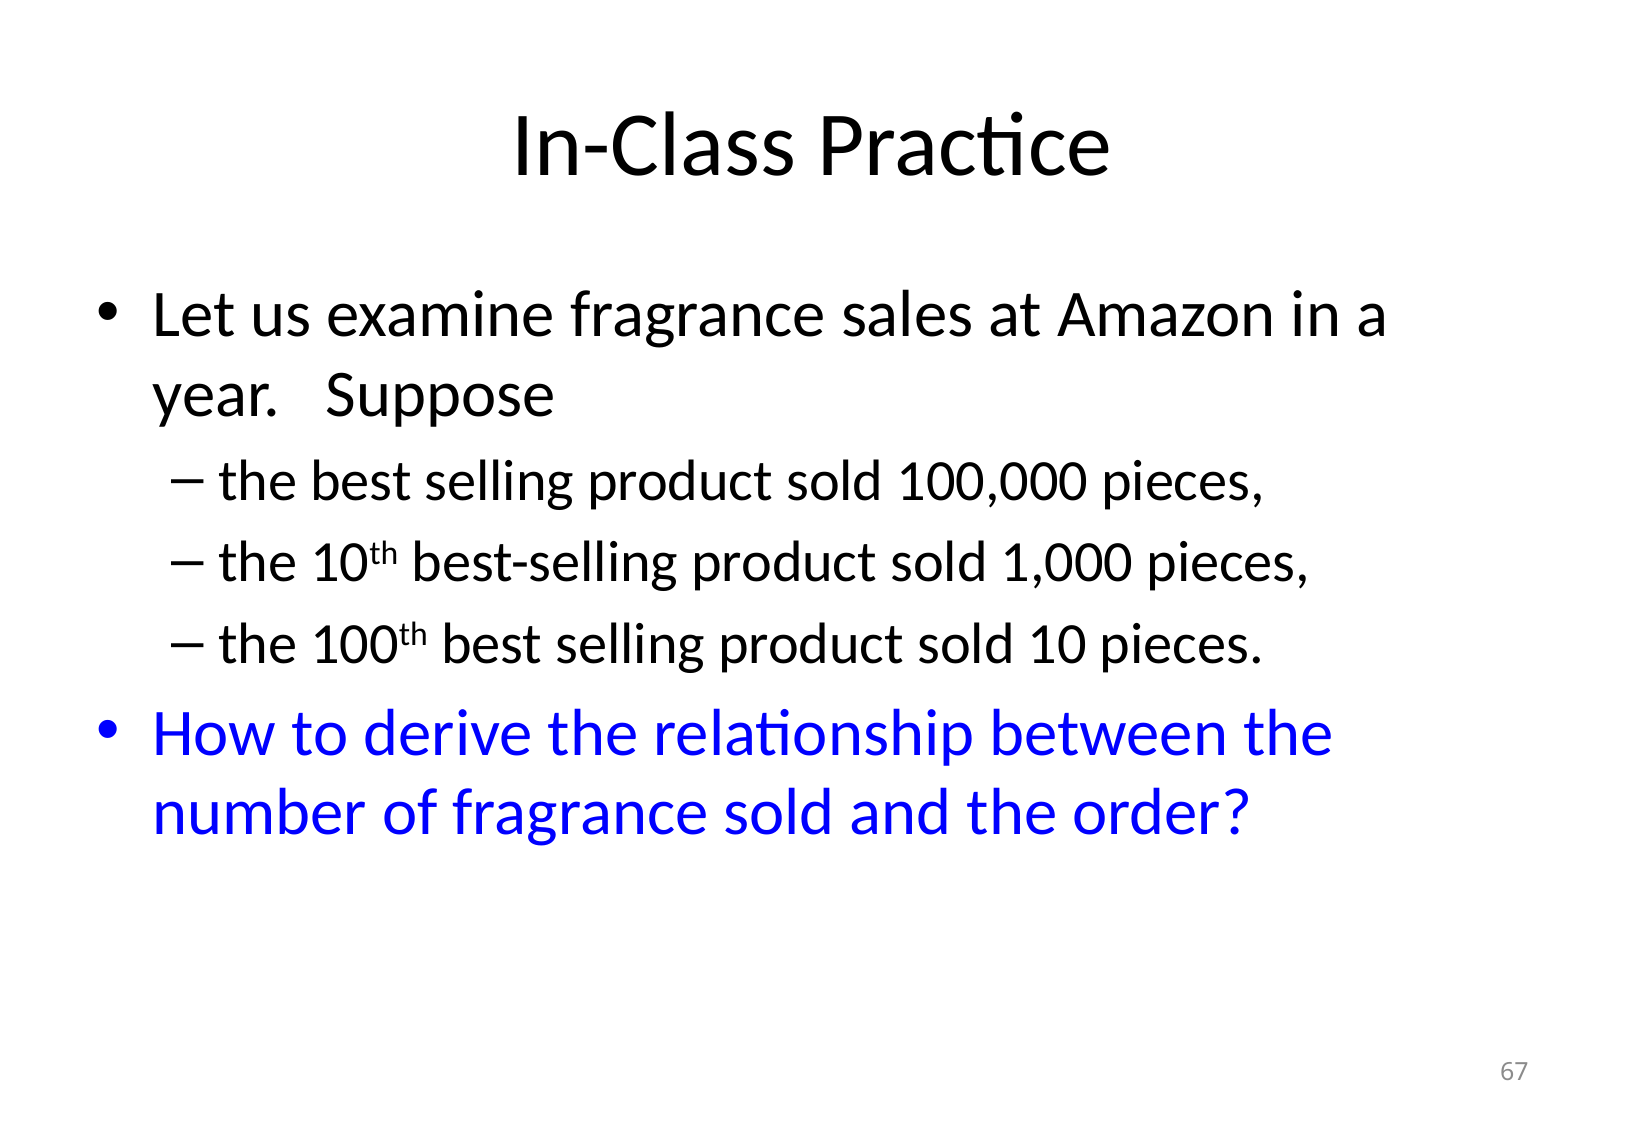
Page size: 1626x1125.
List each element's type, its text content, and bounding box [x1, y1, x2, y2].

title In-Class Practice [81, 45, 1544, 233]
list Let us examine fragrance sales at Amazon in a year. Suppose the best selling product sold 100,000 pieces, the 10th best-selling product sold 1,000 pieces, the 100th best selling product sold 10 pieces. How to derive the relationship between the number of fragrance sold and the order? [81, 262, 1544, 1005]
slide_number 67 [1164, 1042, 1544, 1103]
